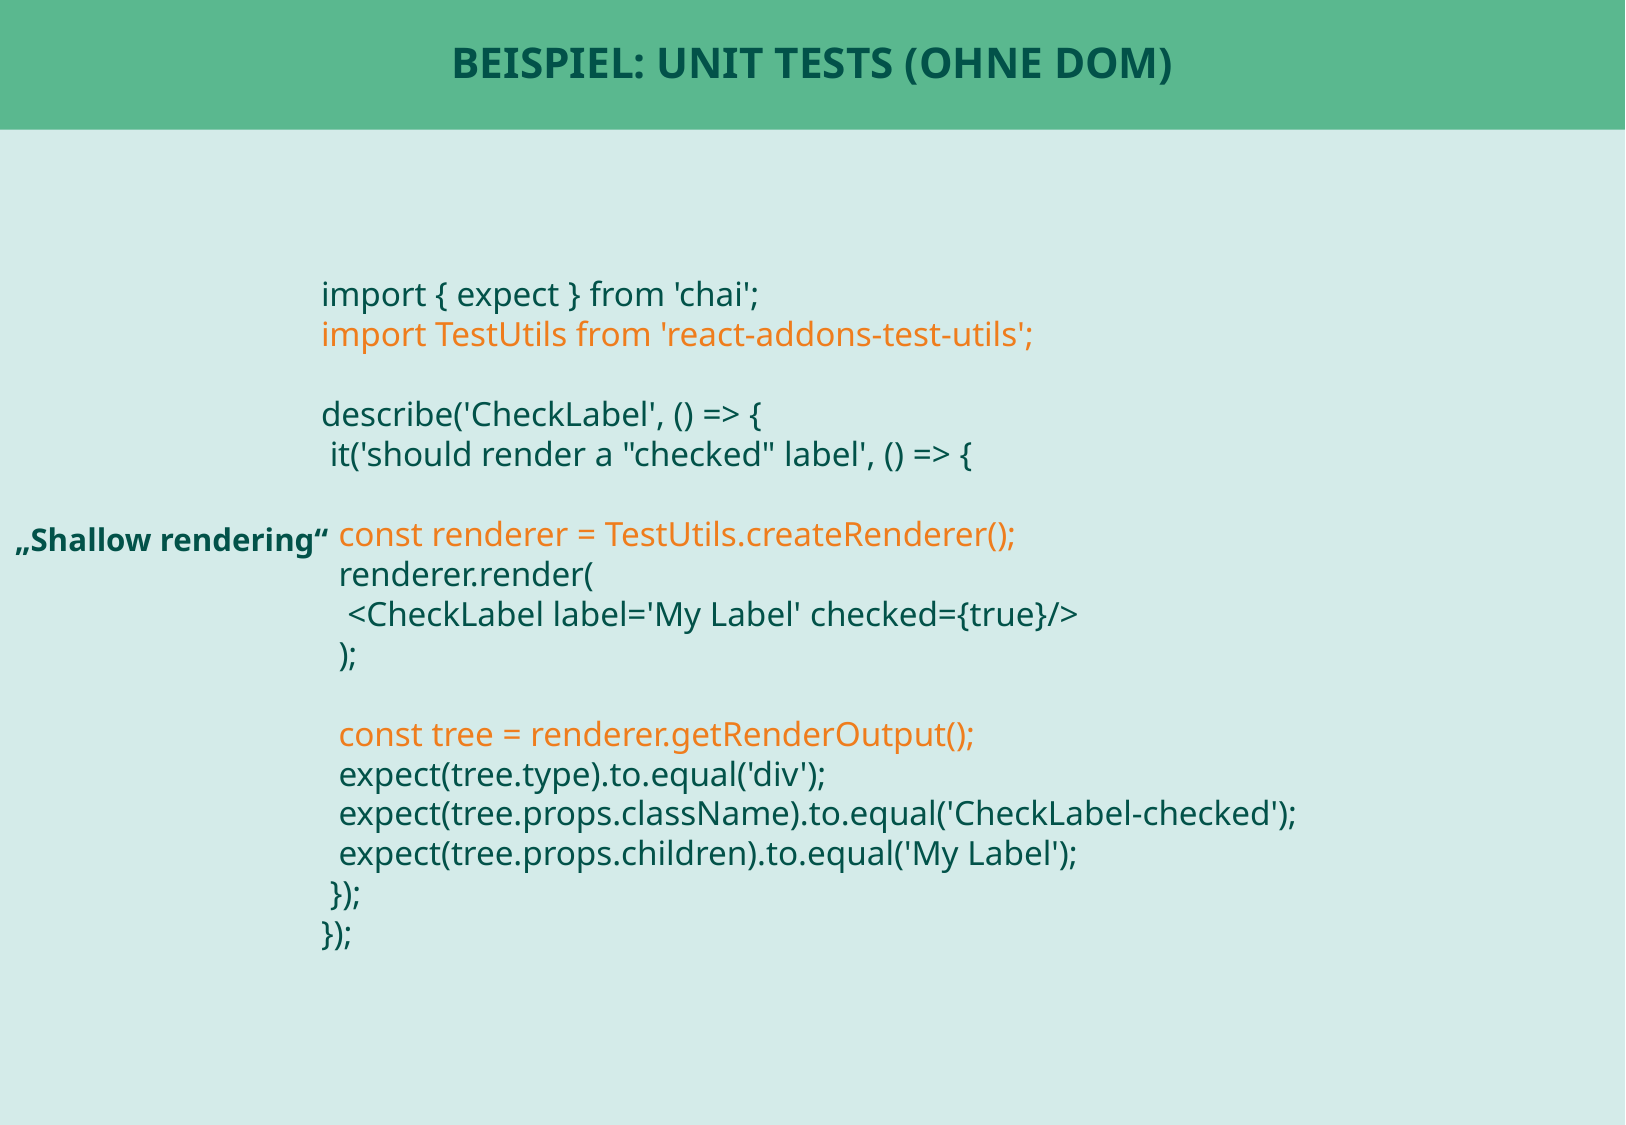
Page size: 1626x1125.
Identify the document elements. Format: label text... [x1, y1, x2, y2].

text_box „Shallow rendering“ [0, 513, 453, 566]
text_box import { expect } from 'chai'; import TestUtils from 'react-addons-test-utils'; describe('CheckLabel', () => { it('should render a "checked" label', () => { const renderer = TestUtils.createRenderer(); renderer.render( <CheckLabel label='My Label' checked={true}/> ); const tree = renderer.getRenderOutput(); expect(tree.type).to.equal('div'); expect(tree.props.className).to.equal('CheckLabel-checked'); expect(tree.props.children).to.equal('My Label'); }); }); [306, 266, 1625, 960]
title Beispiel: Unit Tests (Ohne DOM) [0, 0, 1625, 130]
